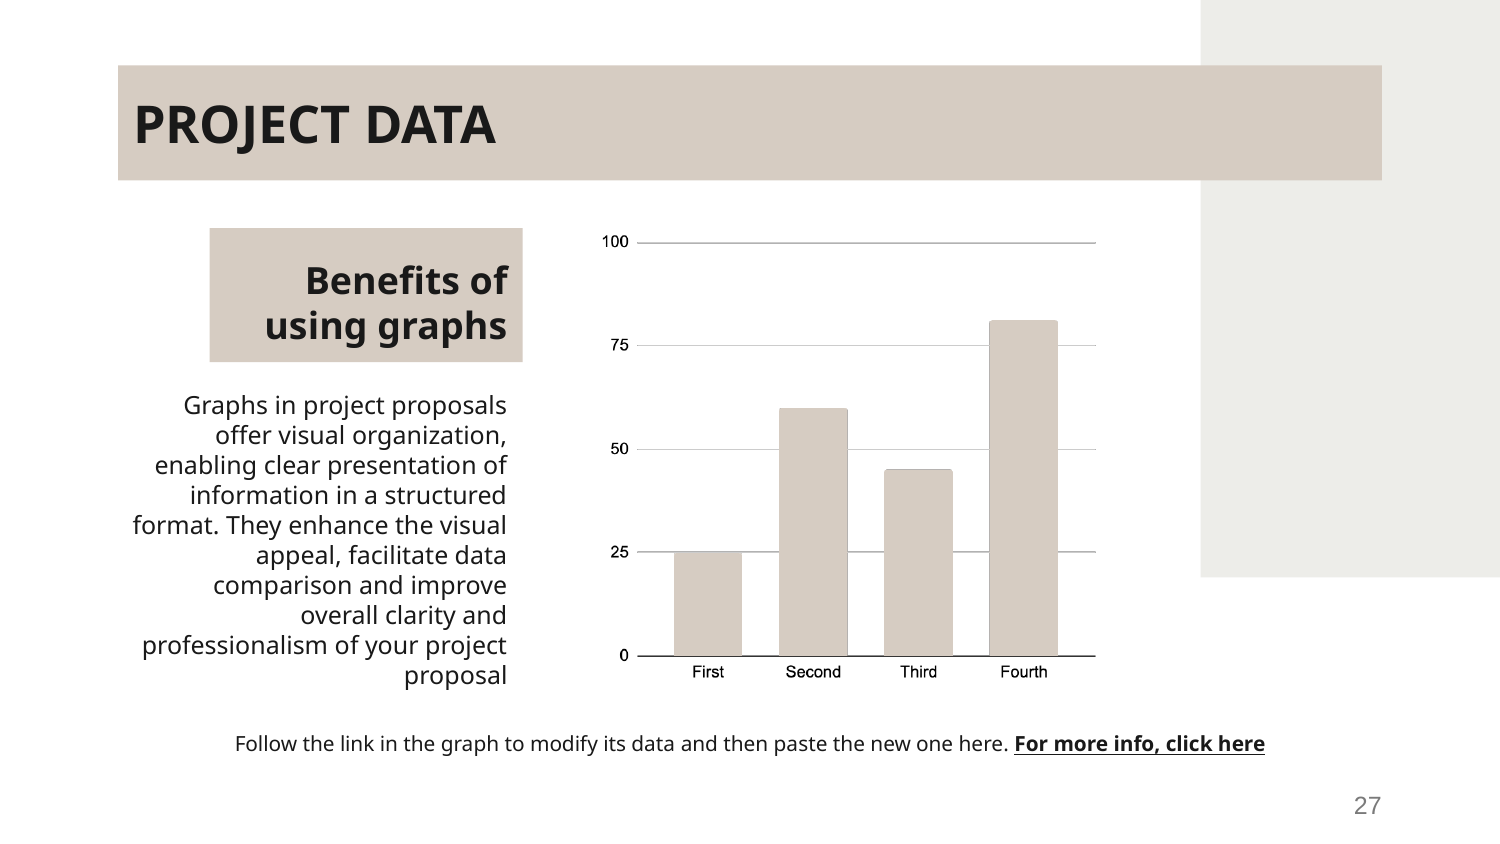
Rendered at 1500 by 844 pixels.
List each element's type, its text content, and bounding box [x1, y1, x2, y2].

title Benefits of using graphs [209, 228, 523, 363]
text_box Follow the link in the graph to modify its data and then paste the new one here. For more info, click here [161, 727, 1339, 763]
subtitle Graphs in project proposals offer visual organization, enabling clear presentation of information in a structured format. They enhance the visual appeal, facilitate data comparison and improve overall clarity and professionalism of your project proposal [116, 374, 523, 653]
title PROJECT DATA [118, 65, 1382, 181]
picture [568, 205, 1111, 703]
slide_number 27 [1059, 782, 1397, 828]
